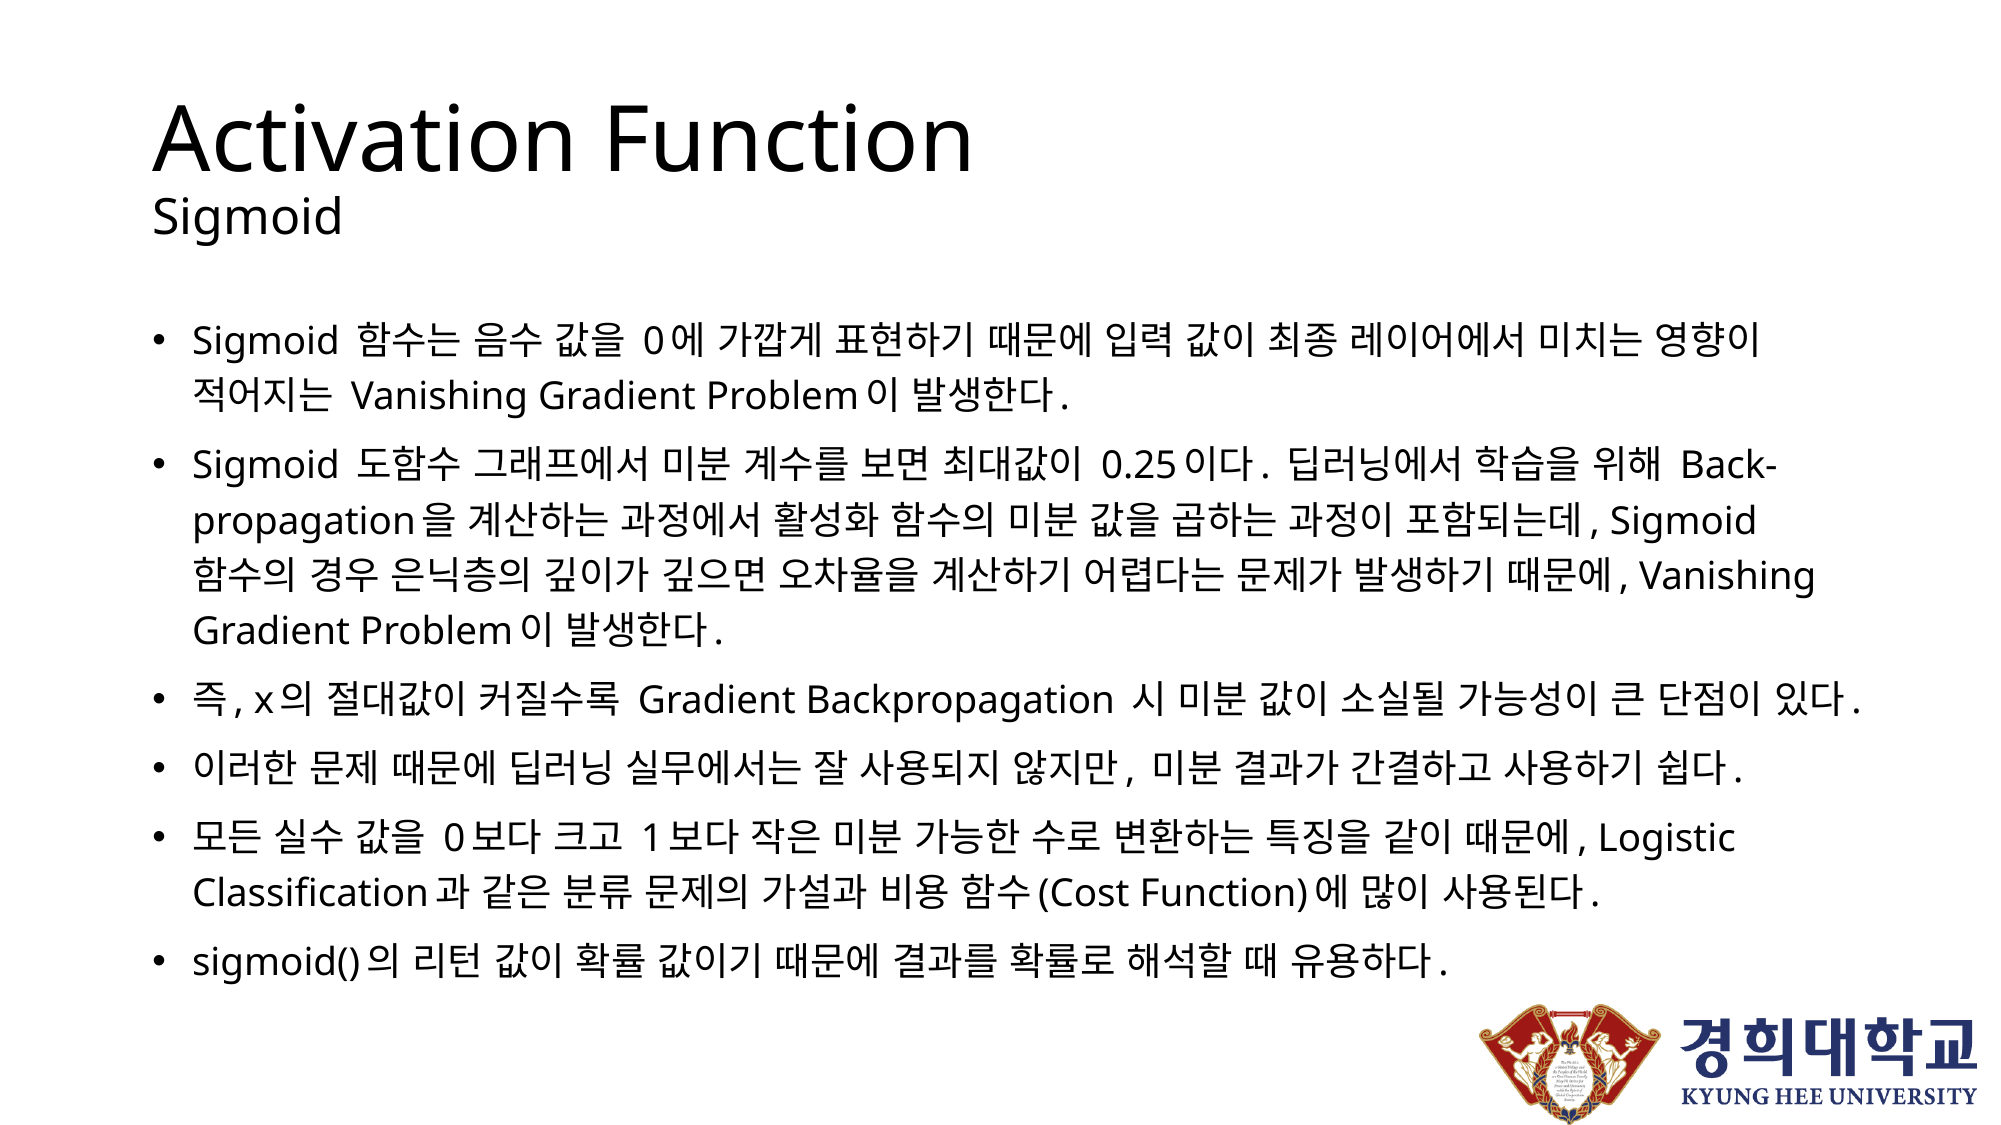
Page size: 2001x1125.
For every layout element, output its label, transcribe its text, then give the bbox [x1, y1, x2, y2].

title Activation Function Sigmoid [137, 59, 1863, 278]
list Sigmoid 함수는 음수 값을 0에 가깝게 표현하기 때문에 입력 값이 최종 레이어에서 미치는 영향이 적어지는 Vanishing Gradient Problem이 발생한다. Sigmoid 도함수 그래프에서 미분 계수를 보면 최대값이 0.25이다. 딥러닝에서 학습을 위해 Back-propagation을 계산하는 과정에서 활성화 함수의 미분 값을 곱하는 과정이 포함되는데, Sigmoid 함수의 경우 은닉층의 깊이가 깊으면 오차율을 계산하기 어렵다는 문제가 발생하기 때문에, Vanishing Gradient Problem이 발생한다. 즉, x의 절대값이 커질수록 Gradient Backpropagation 시 미분 값이 소실될 가능성이 큰 단점이 있다. 이러한 문제 때문에 딥러닝 실무에서는 잘 사용되지 않지만, 미분 결과가 간결하고 사용하기 쉽다. 모든 실수 값을 0보다 크고 1보다 작은 미분 가능한 수로 변환하는 특징을 같이 때문에, Logistic Classification과 같은 분류 문제의 가설과 비용 함수(Cost Function)에 많이 사용된다. sigmoid()의 리턴 값이 확률 값이기 때문에 결과를 확률로 해석할 때 유용하다. [137, 299, 1863, 1014]
picture [1479, 1004, 1977, 1125]
